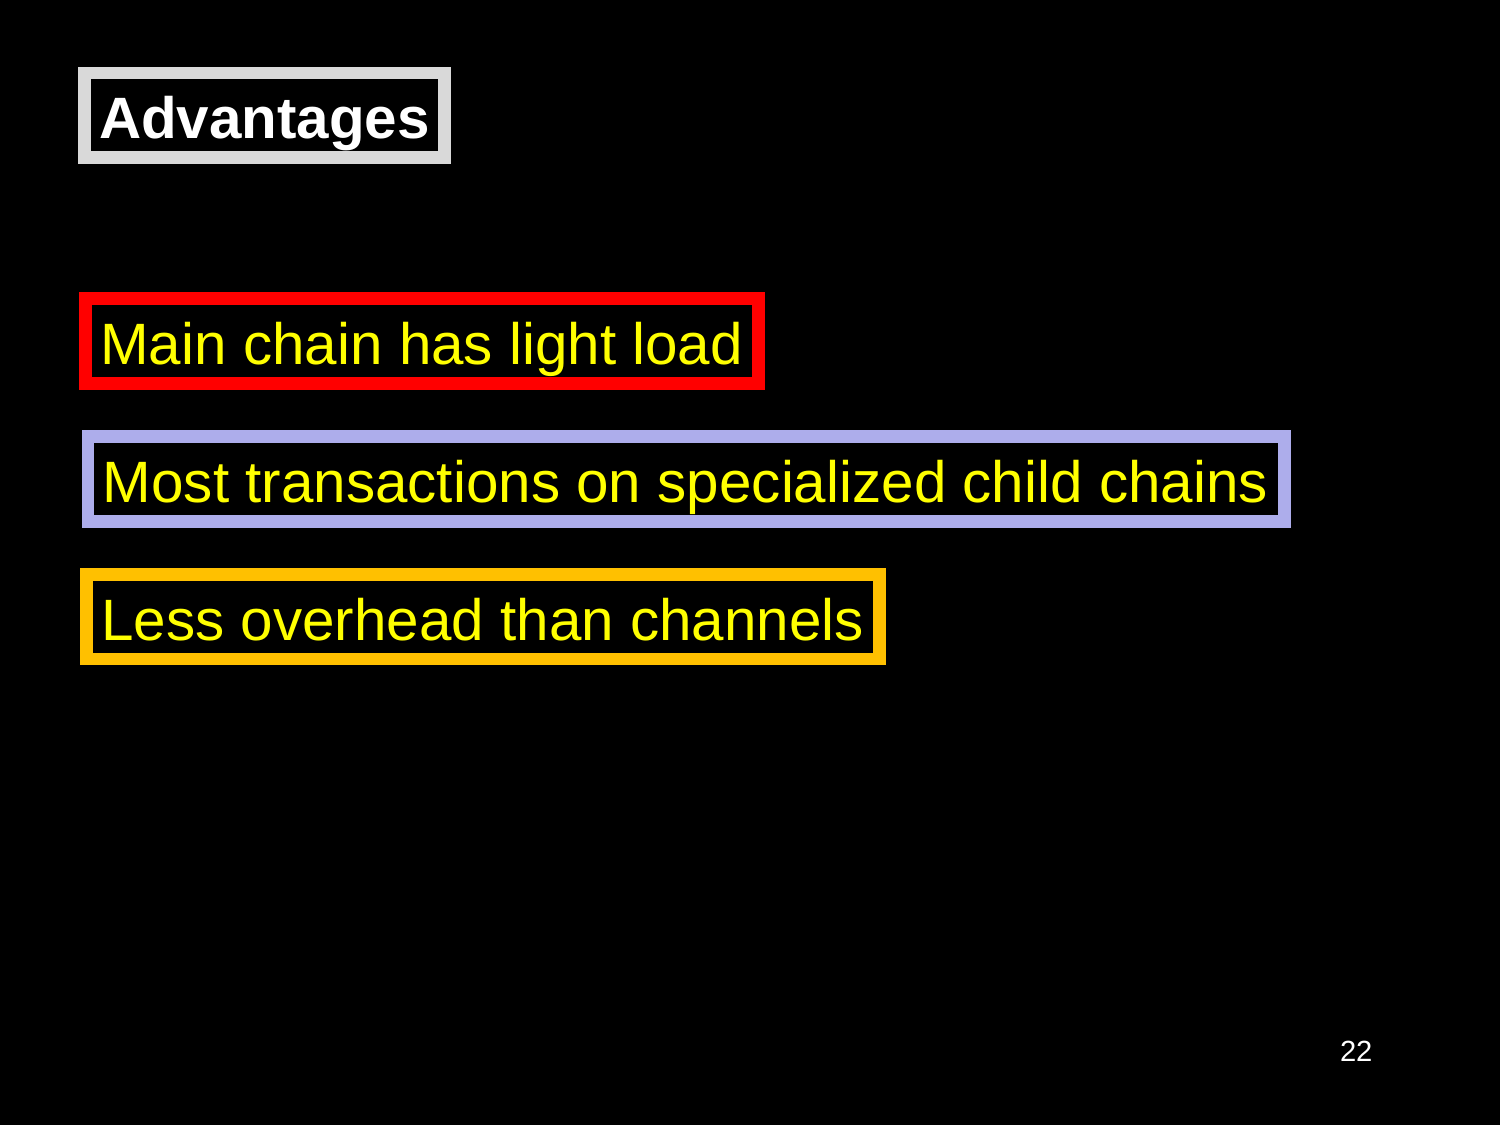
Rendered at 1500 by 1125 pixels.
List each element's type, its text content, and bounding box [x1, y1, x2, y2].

text_box Advantages [84, 73, 445, 158]
text_box Most transactions on specialized child chains [88, 436, 1285, 522]
text_box Main chain has light load [85, 298, 759, 384]
slide_number 22 [1074, 1024, 1388, 1101]
text_box Less overhead than channels [86, 574, 880, 660]
